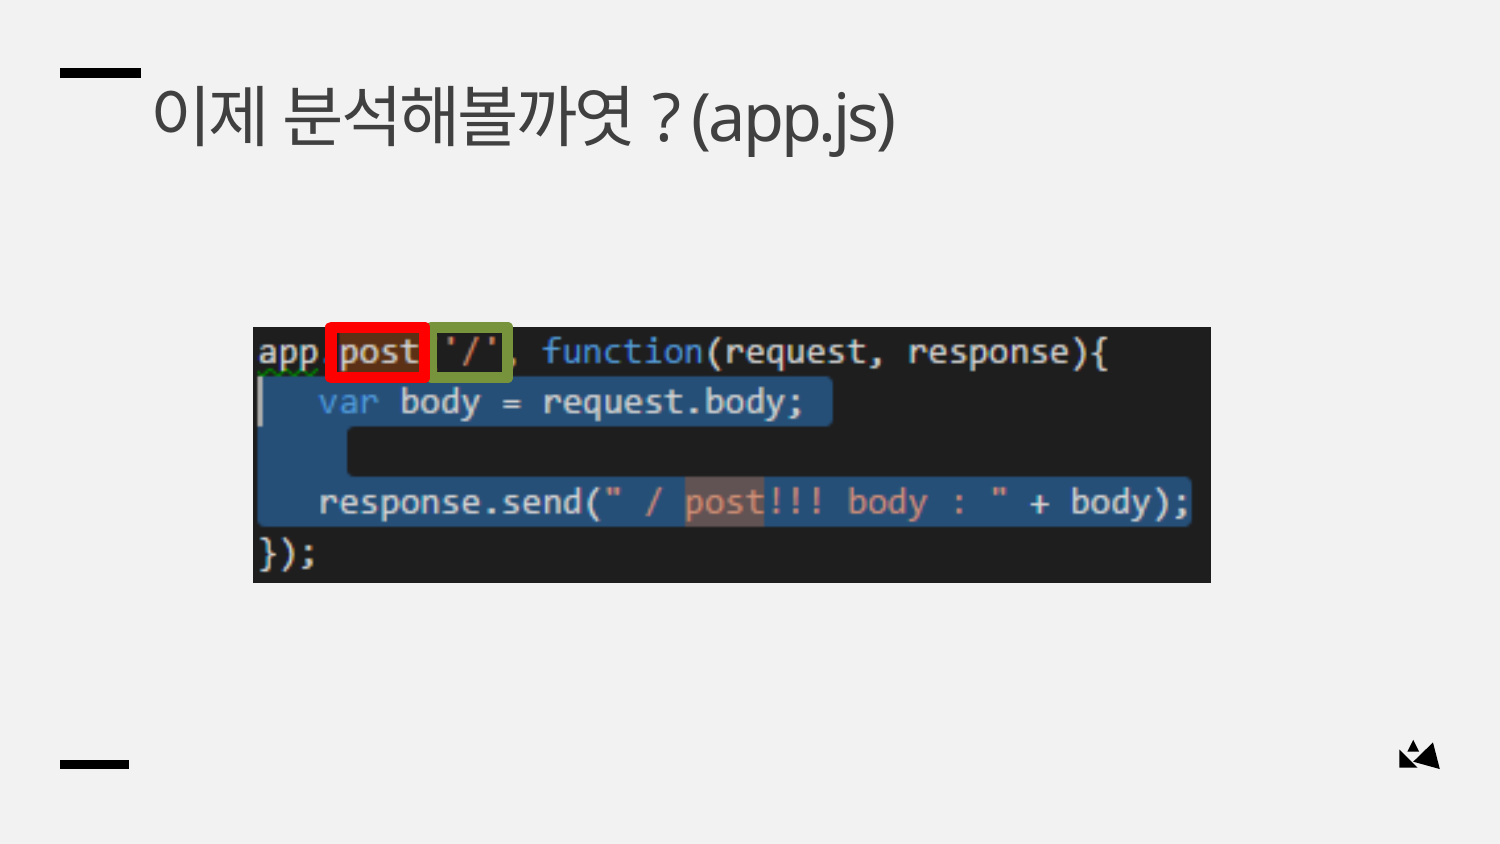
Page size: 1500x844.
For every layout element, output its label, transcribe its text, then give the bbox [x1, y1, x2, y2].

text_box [253, 327, 1211, 584]
text_box [1397, 747, 1420, 770]
text_box 이제 분석해볼까엿? (app.js) [135, 67, 1081, 163]
text_box [1411, 740, 1442, 772]
text_box [1405, 737, 1421, 754]
